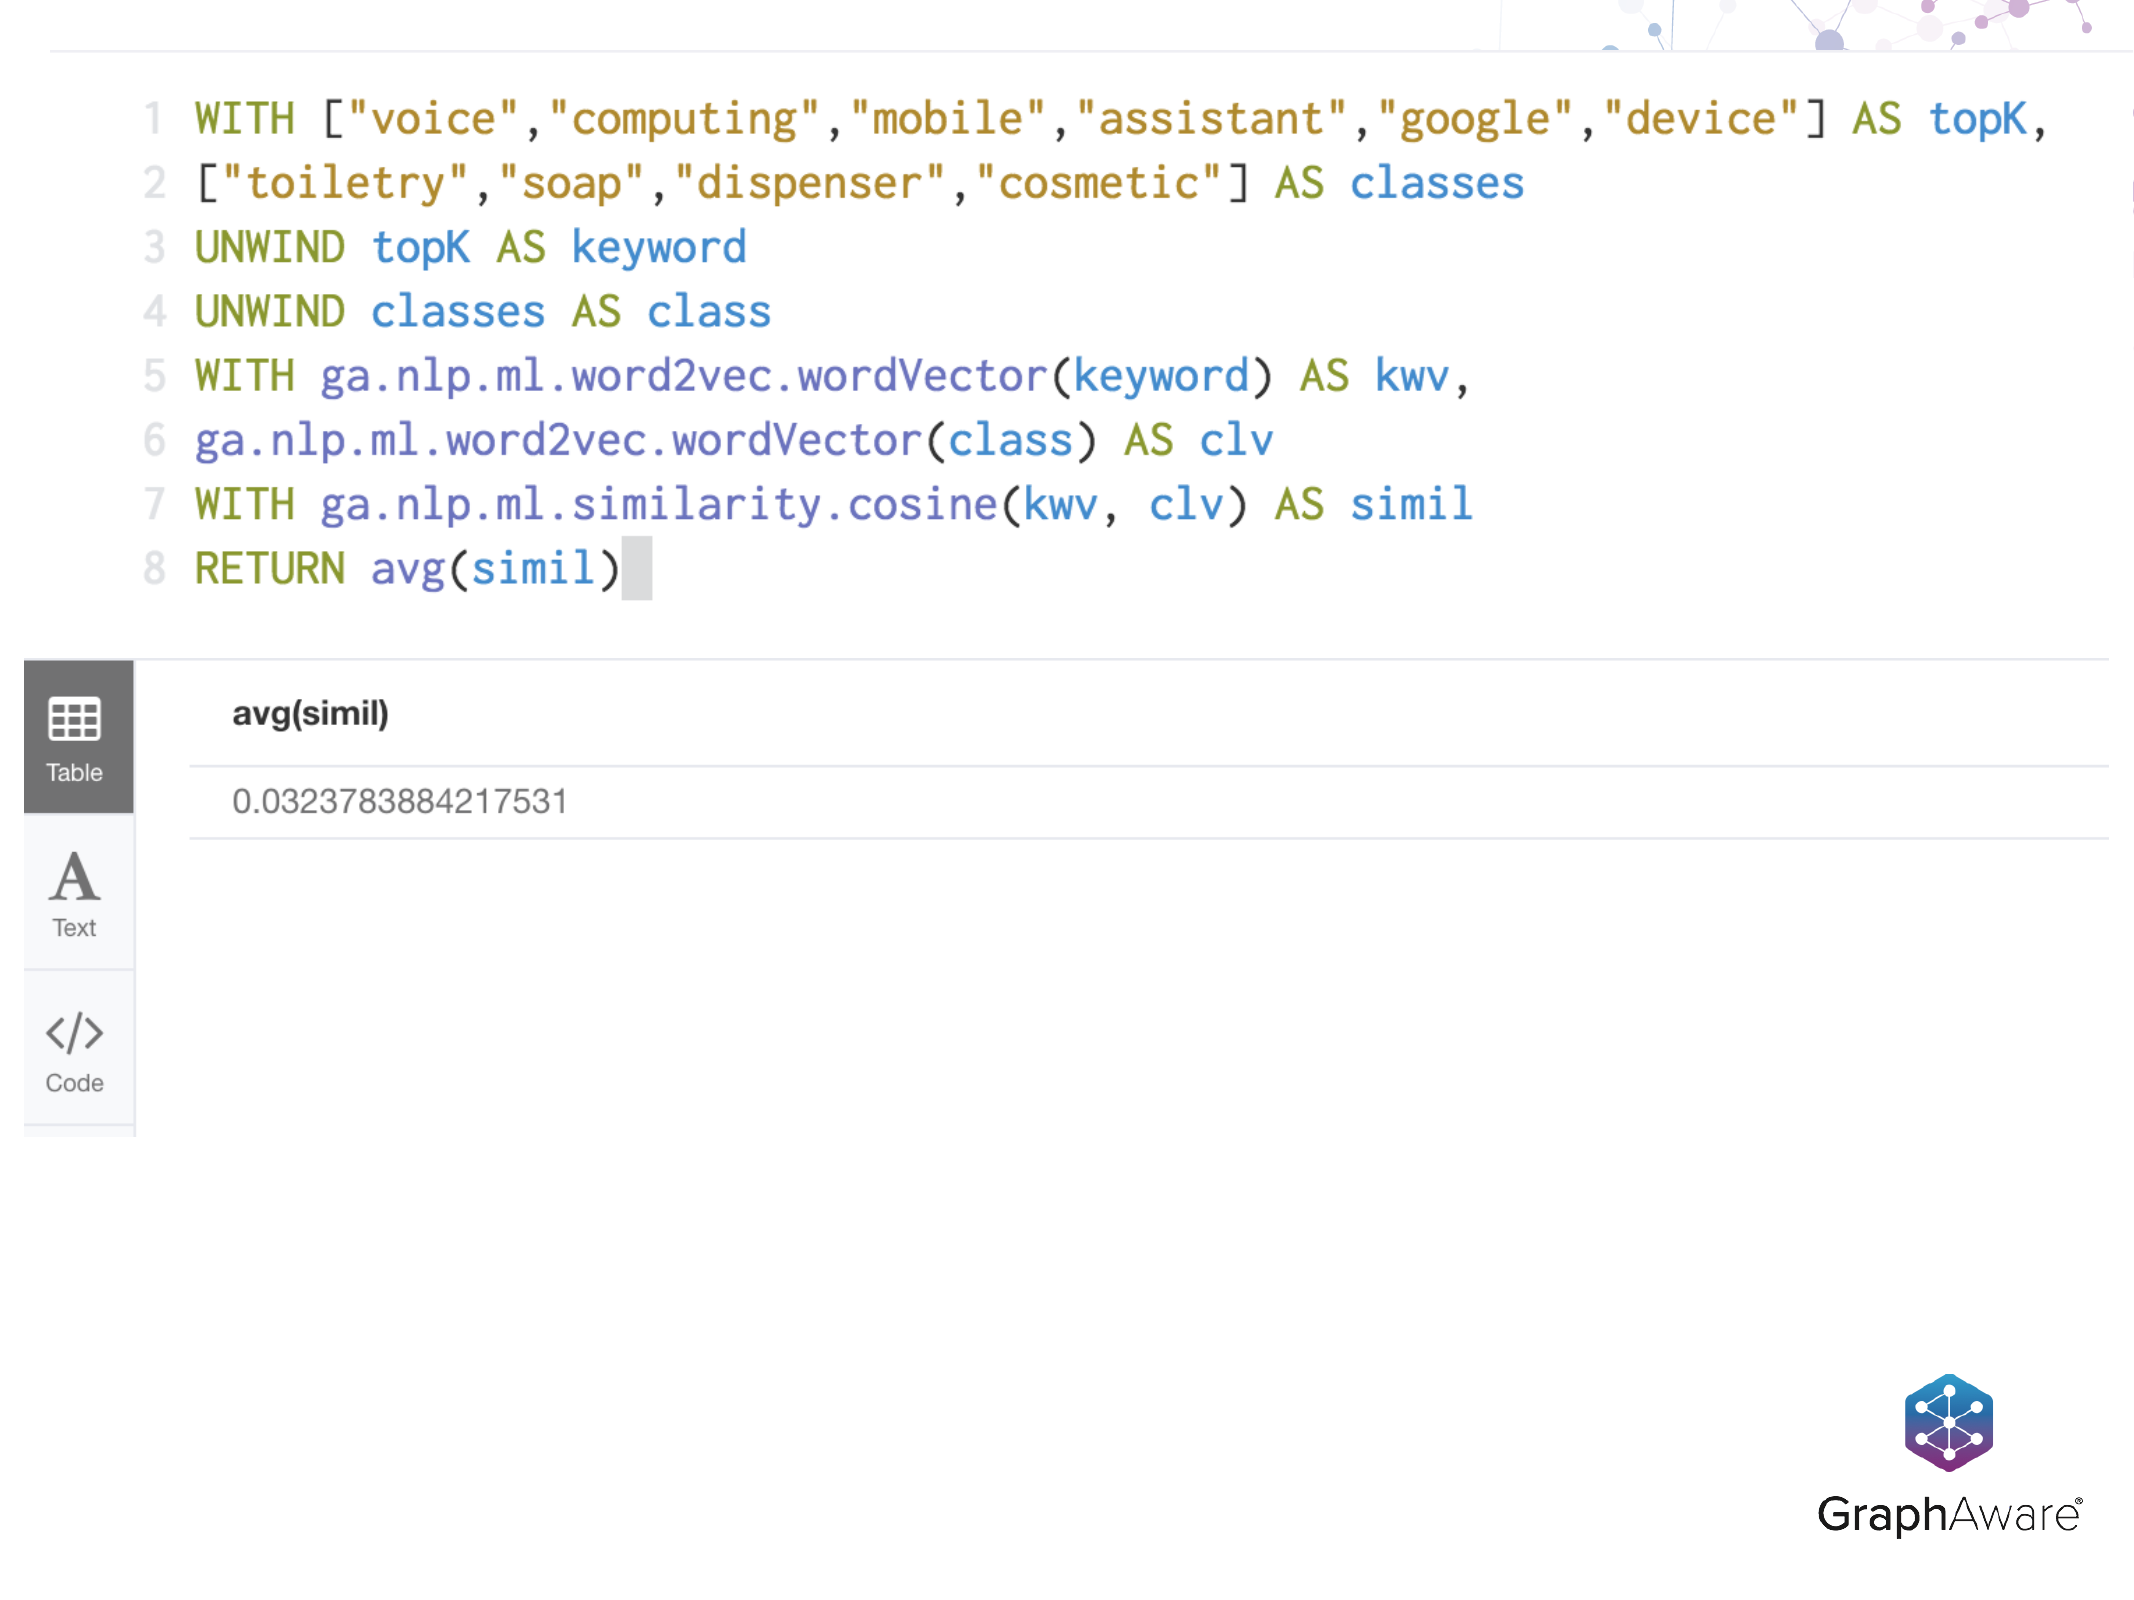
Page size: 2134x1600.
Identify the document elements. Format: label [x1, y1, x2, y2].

picture [49, 50, 2134, 634]
picture [24, 657, 2109, 1137]
picture [1816, 1374, 2085, 1542]
